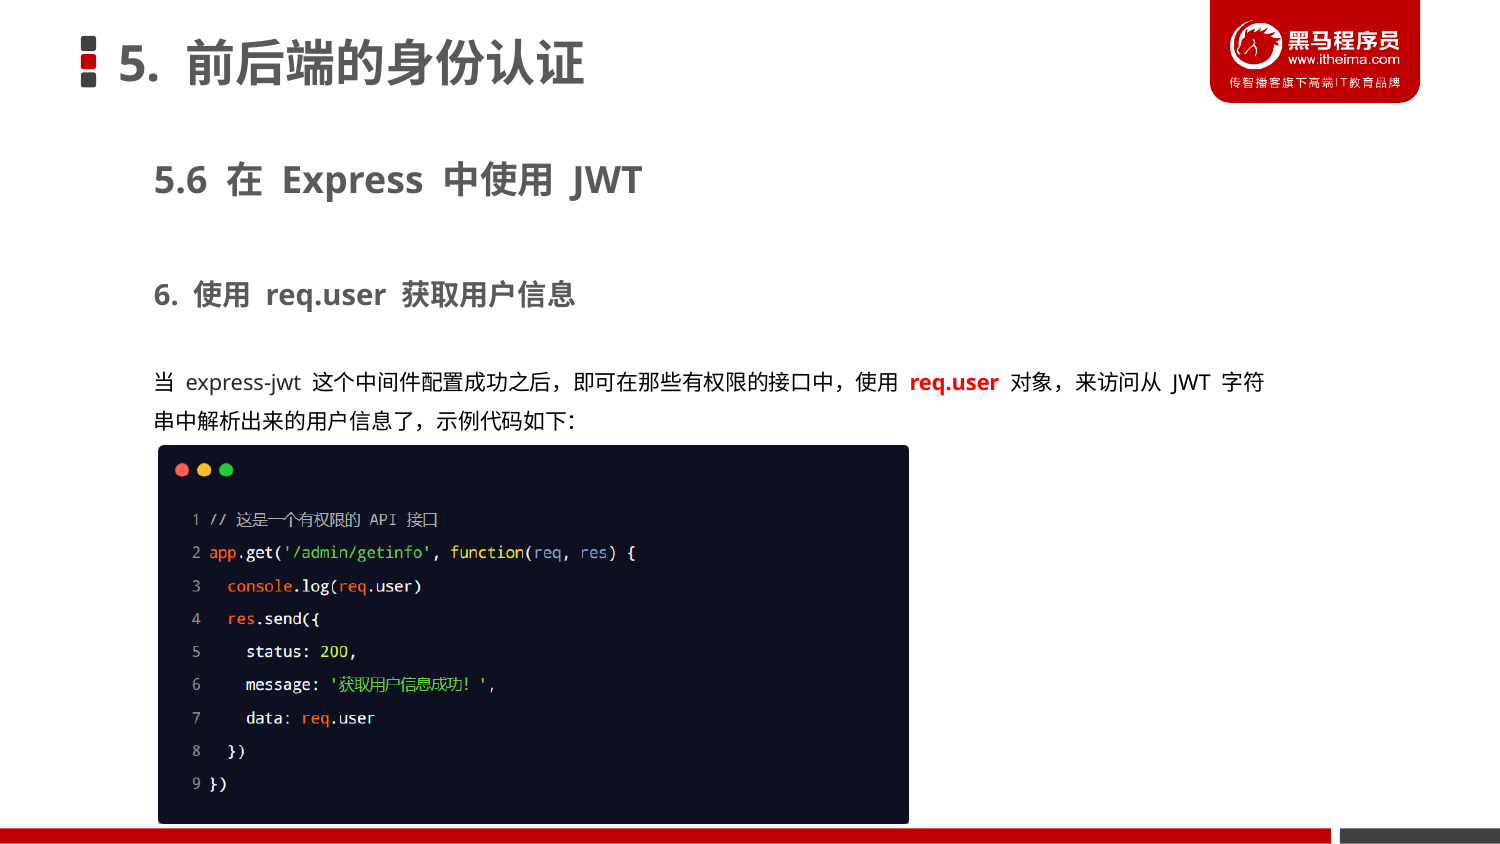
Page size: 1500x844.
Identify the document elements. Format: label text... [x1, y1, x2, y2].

list 5.6 在 Express 中使用 JWT [139, 153, 1209, 243]
text_box 6. 使用 req.user 获取用户信息 [139, 273, 1204, 320]
list 当 express-jwt 这个中间件配置成功之后，即可在那些有权限的接口中，使用 req.user 对象，来访问从 JWT 字符串中解析出来的用户信息了，示例代码如下： [139, 348, 1294, 446]
picture [157, 445, 909, 824]
picture [1211, 11, 1419, 97]
title 5. 前后端的身份认证 [103, 0, 1209, 130]
